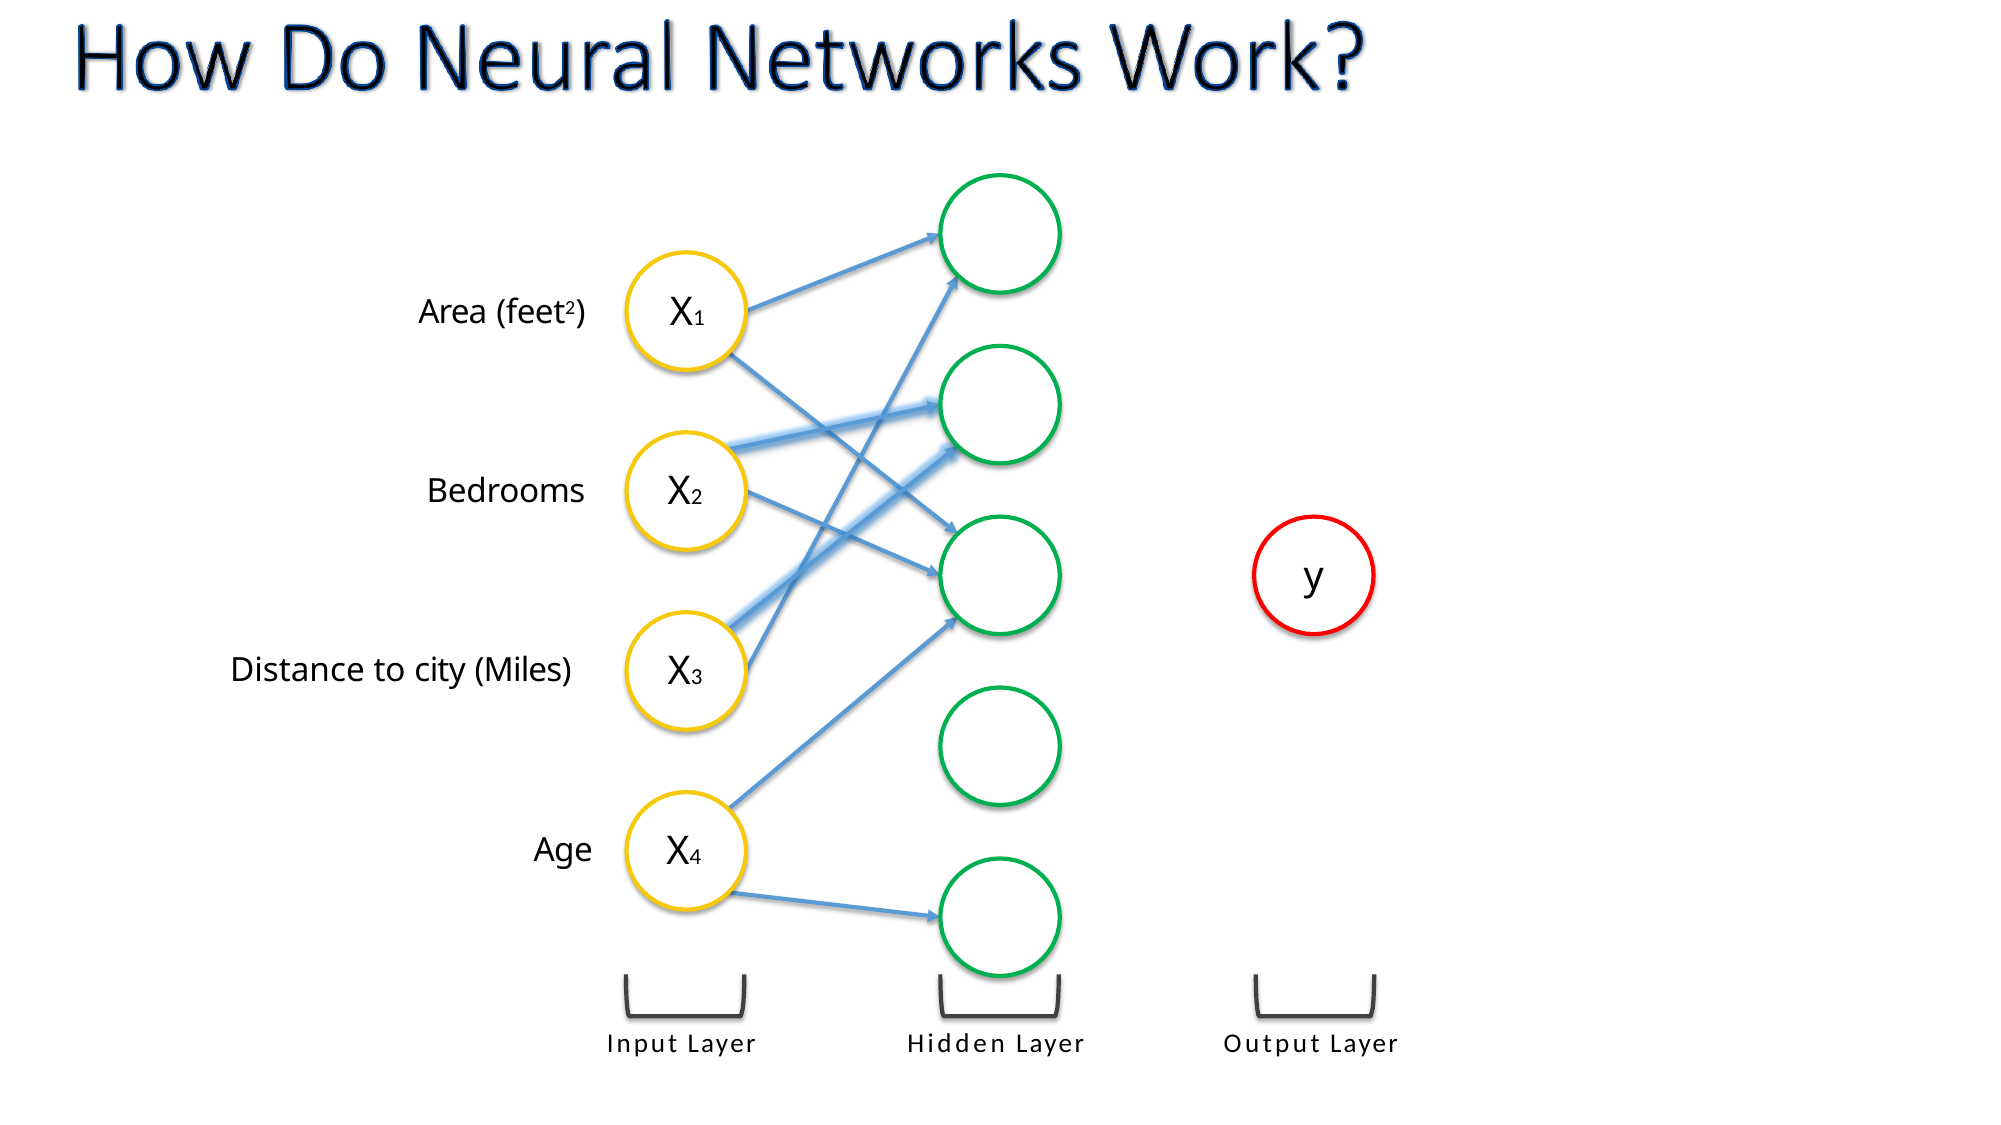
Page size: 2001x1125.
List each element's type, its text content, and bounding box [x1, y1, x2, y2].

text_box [1245, 511, 1382, 647]
text_box Distance to city (Miles) [228, 646, 602, 689]
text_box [74, 15, 1370, 97]
text_box Area (feet2) [412, 287, 606, 331]
text_box Bedrooms [424, 467, 602, 509]
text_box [617, 247, 755, 383]
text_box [931, 170, 1069, 989]
text_box Age [531, 826, 602, 869]
text_box Output Layer [1221, 1023, 1408, 1058]
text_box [1246, 970, 1383, 1029]
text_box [617, 607, 755, 743]
text_box Hidden Layer [905, 1023, 1094, 1058]
text_box Input Layer [604, 1023, 766, 1058]
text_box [617, 427, 755, 563]
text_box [720, 217, 931, 378]
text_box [617, 378, 1068, 1029]
